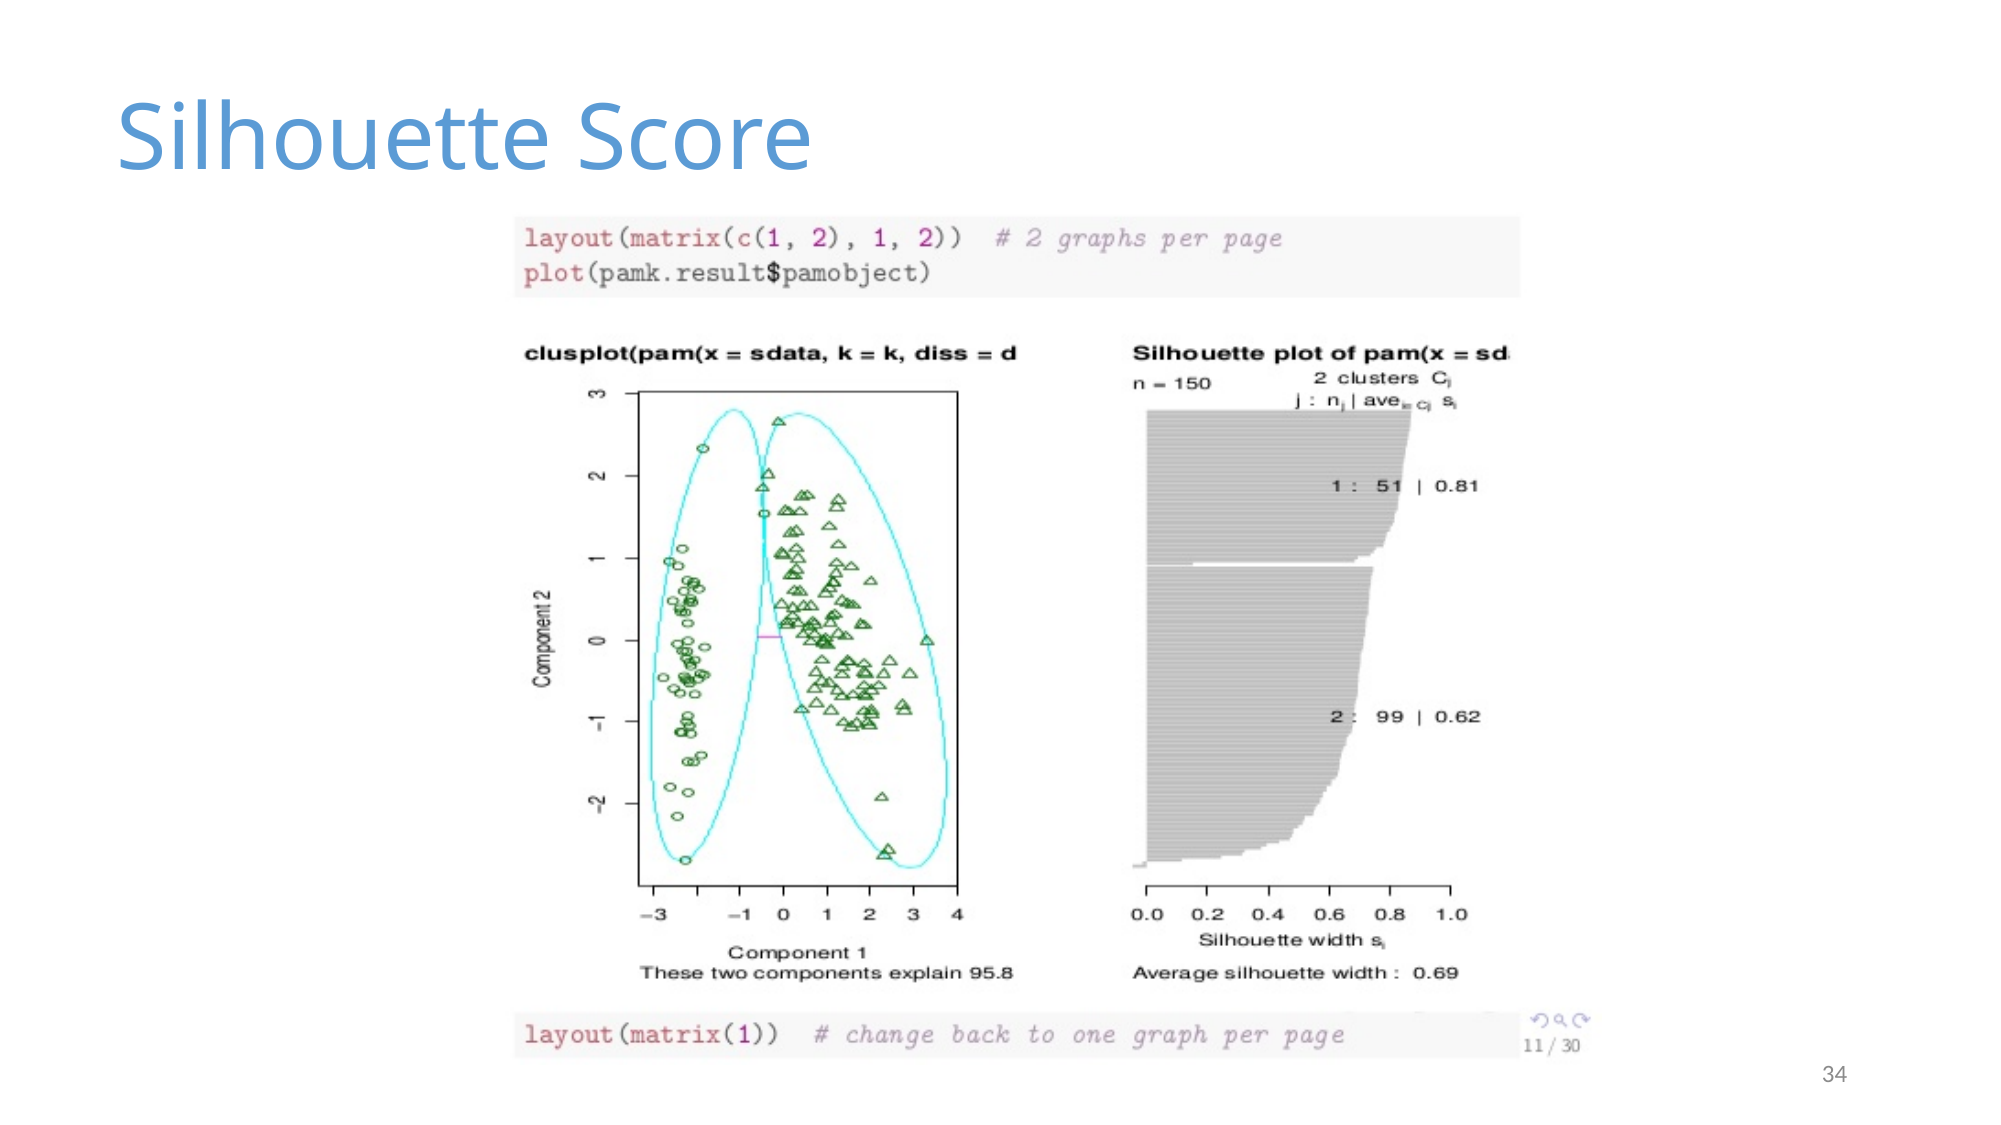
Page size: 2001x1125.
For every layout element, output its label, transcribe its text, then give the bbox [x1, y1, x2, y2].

slide_number 34 [1412, 1042, 1863, 1103]
picture [433, 188, 1602, 1065]
text_box Silhouette Score [101, 47, 1602, 232]
